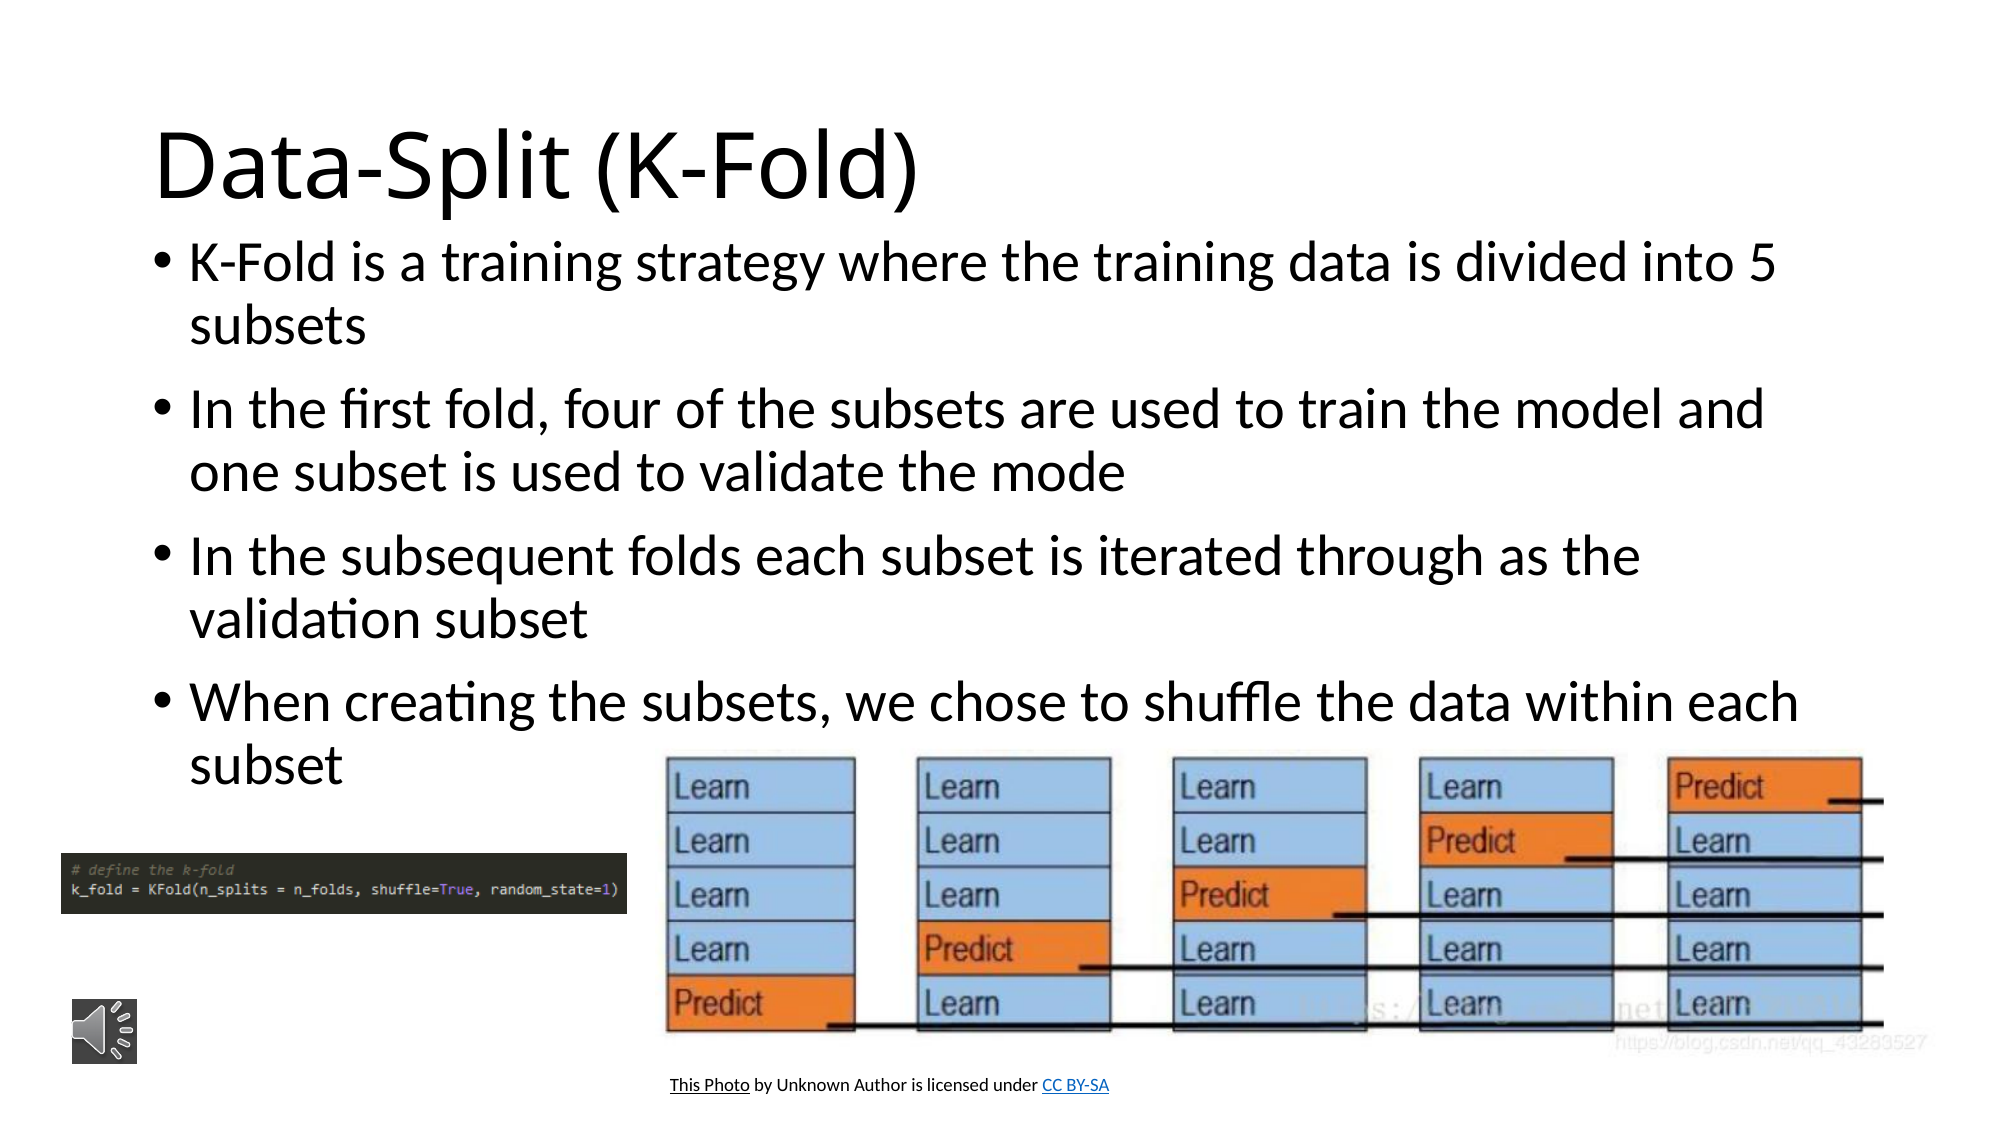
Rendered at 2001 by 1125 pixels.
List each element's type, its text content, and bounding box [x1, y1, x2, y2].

list K-Fold is a training strategy where the training data is divided into 5 subsets In the first fold, four of the subsets are used to train the model and one subset is used to validate the mode In the subsequent folds each subset is iterated through as the validation subset When creating the subsets, we chose to shuffle the data within each subset [137, 223, 1882, 938]
picture [61, 853, 627, 915]
title Data-Split (K-Fold) [137, 59, 1863, 223]
text_box This Photo by Unknown Author is licensed under CC BY-SA [655, 1065, 2000, 1103]
picture [655, 728, 1939, 1066]
picture [70, 998, 138, 1066]
